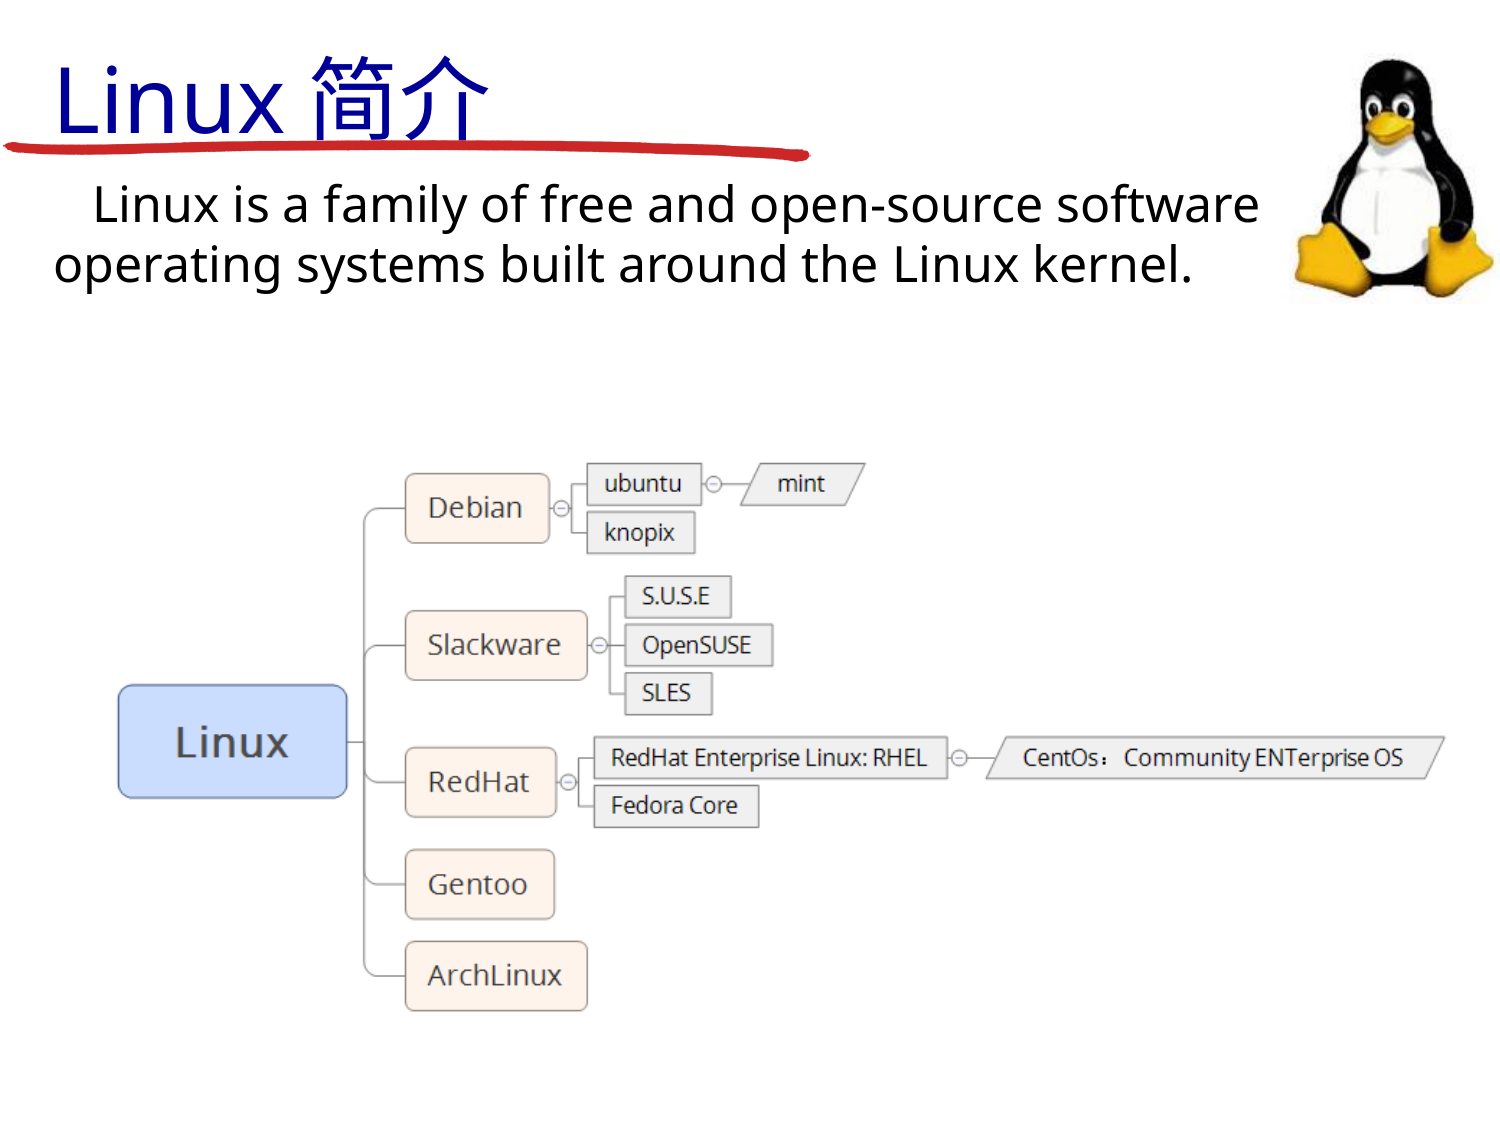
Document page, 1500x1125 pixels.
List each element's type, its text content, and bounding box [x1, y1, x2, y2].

text_box Linux is a family of free and open-source software operating systems built around the Linux kernel. [38, 164, 1283, 300]
picture [0, 375, 1498, 1091]
picture [0, 134, 820, 168]
title Linux简介 [37, 34, 1124, 159]
picture [1288, 53, 1500, 304]
